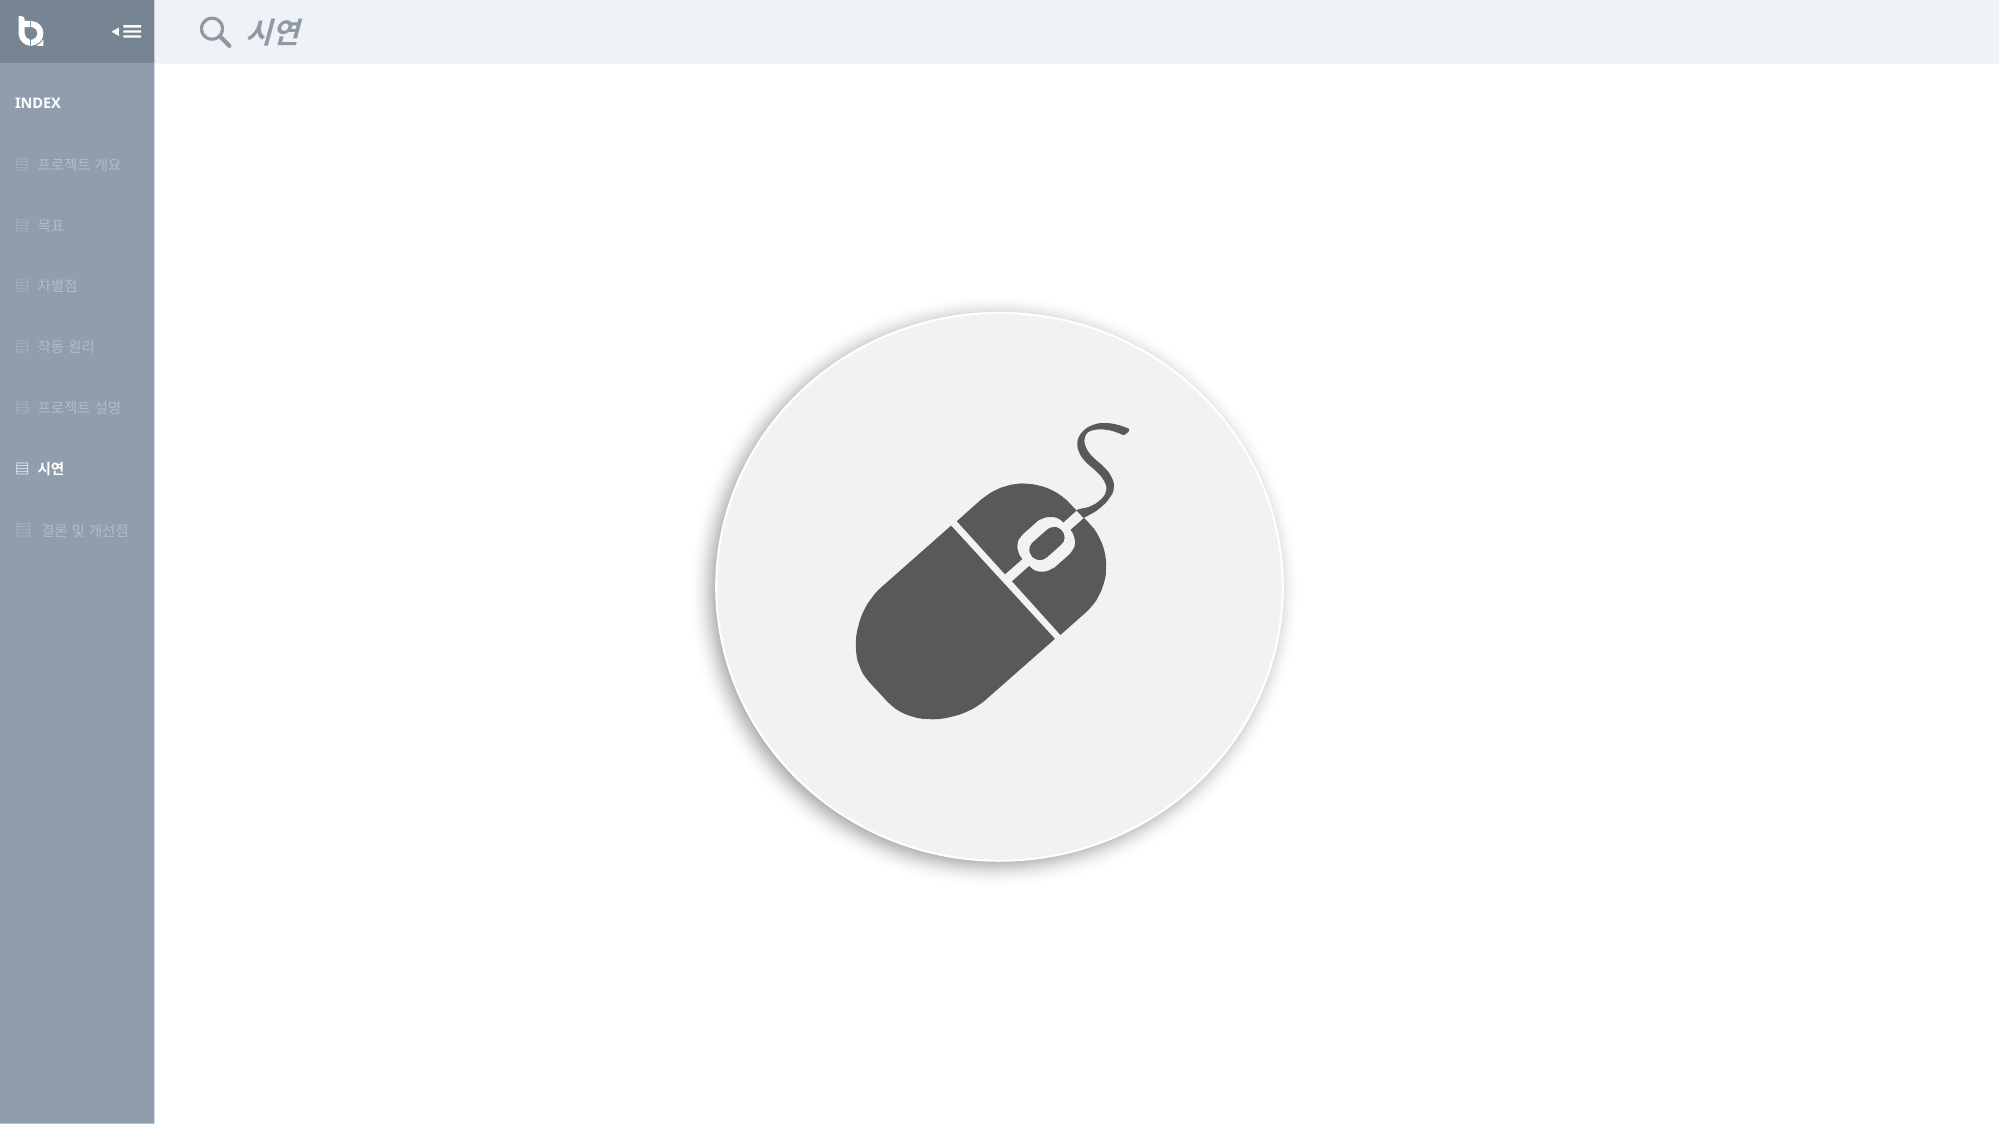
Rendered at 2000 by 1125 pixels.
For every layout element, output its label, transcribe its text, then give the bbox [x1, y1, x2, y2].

text_box [0, 554, 155, 1124]
text_box [716, 312, 1283, 861]
table_cell ▤ 차별점 [0, 250, 157, 311]
text_box [0, 62, 155, 68]
table_header INDEX [0, 68, 157, 128]
text_box [0, 0, 155, 62]
text_box [109, 26, 121, 38]
table_cell ▤ 목표 [0, 189, 157, 250]
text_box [199, 16, 228, 51]
text_box 시연 [155, 0, 2000, 64]
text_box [18, 15, 44, 47]
text_box [956, 423, 1130, 635]
table_cell ▤ 작동 원리 [0, 311, 157, 372]
table_cell ▤ 프로젝트 개요 [0, 128, 157, 189]
table_cell ▤ 프로젝트 설명 [0, 372, 157, 432]
table_cell ▤ 시연 [0, 432, 157, 493]
text_box [855, 525, 1055, 720]
table_cell ▤ 결론 및 개선점 [0, 493, 157, 554]
